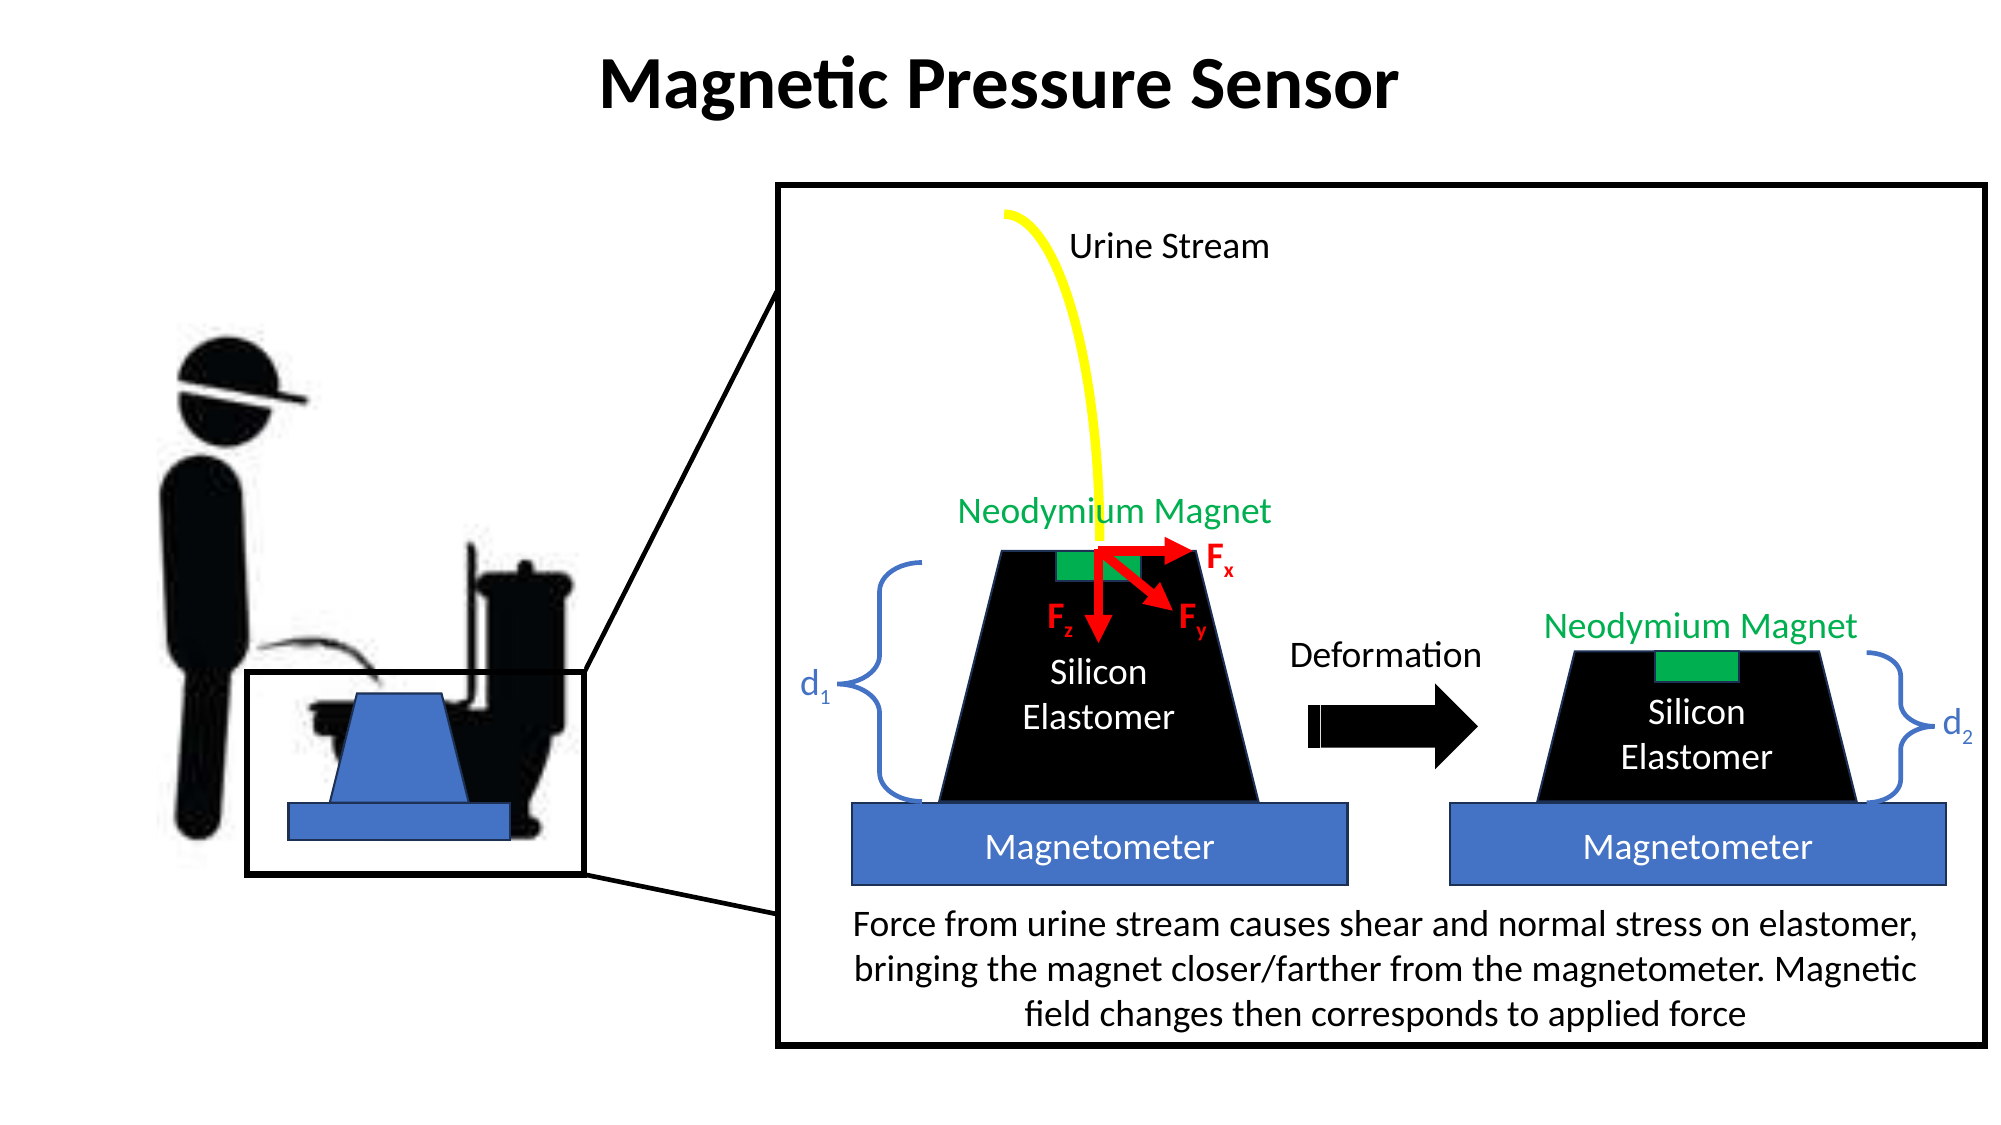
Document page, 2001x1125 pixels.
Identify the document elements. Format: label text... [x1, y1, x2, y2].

text_box Neodymium Magnet [938, 478, 1292, 539]
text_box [584, 254, 796, 673]
text_box [1654, 654, 1740, 683]
text_box Neodymium Magnet [1525, 593, 1878, 654]
text_box Fy [1155, 583, 1230, 650]
text_box [777, 184, 1986, 1047]
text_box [1103, 553, 1173, 611]
text_box Force from urine stream causes shear and normal stress on elastomer, bringing the magnet closer/farther from the magnetometer. Magnetic field changes then corresponds to applied force [802, 891, 1970, 1042]
text_box Magnetometer [851, 802, 1349, 886]
text_box [1308, 683, 1479, 770]
text_box Deformation [1248, 622, 1525, 682]
text_box Silicon Elastomer [937, 549, 1260, 803]
text_box Urine Stream [1054, 214, 1304, 274]
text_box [584, 874, 796, 918]
text_box d1 [758, 650, 872, 717]
text_box Fx [1183, 523, 1258, 590]
picture [156, 319, 585, 875]
text_box Silicon Elastomer [1535, 654, 1858, 803]
text_box [1004, 213, 1099, 478]
text_box [1866, 652, 1902, 804]
text_box [1055, 550, 1094, 582]
text_box Magnetic Pressure Sensor [438, 25, 1562, 131]
text_box d2 [1901, 689, 2000, 756]
text_box [872, 561, 922, 803]
text_box Fz [1023, 583, 1098, 650]
text_box Magnetometer [1449, 802, 1947, 886]
